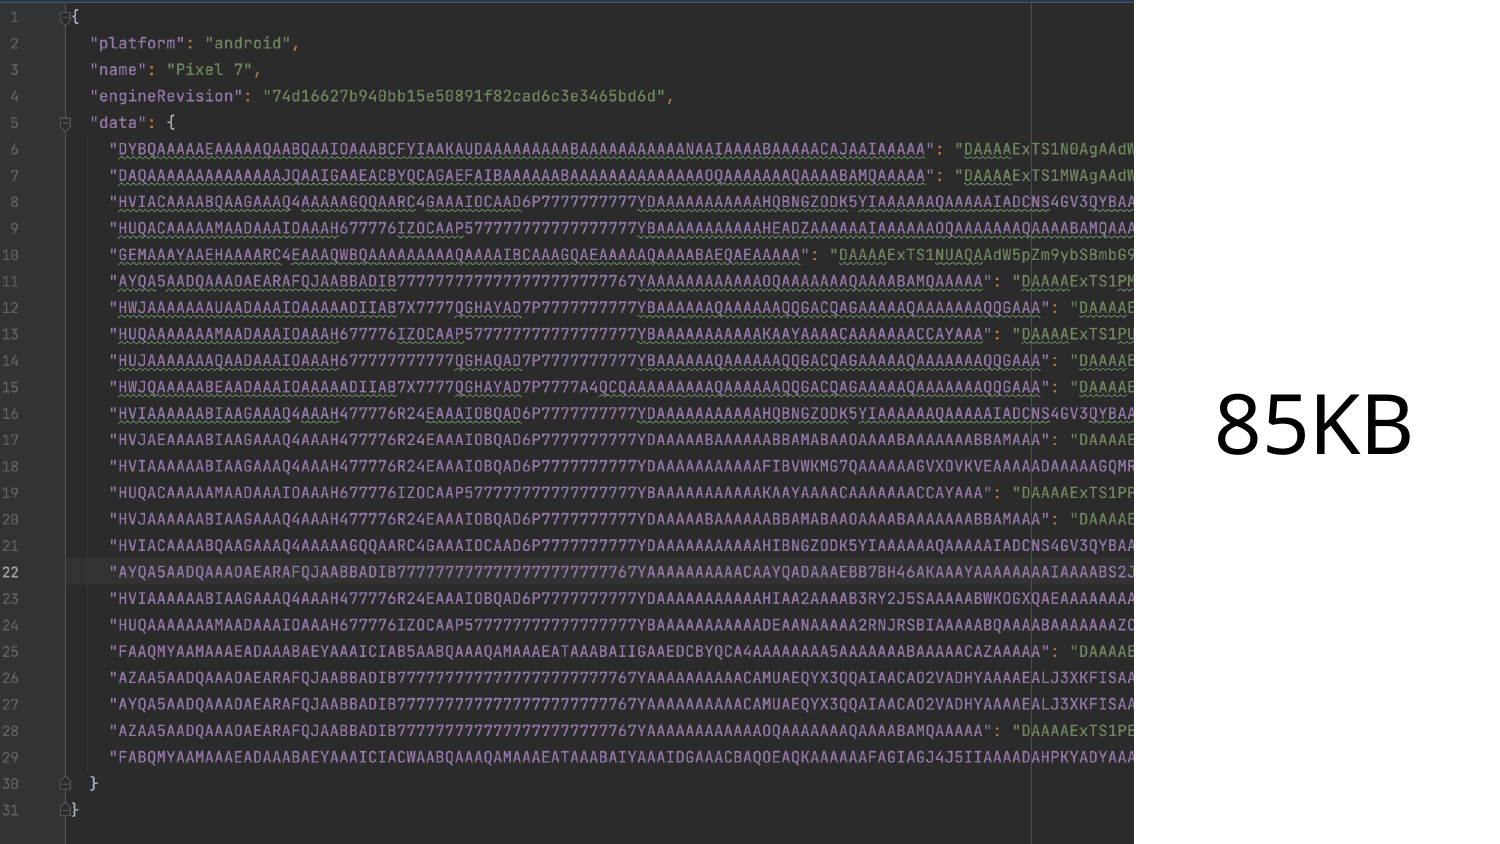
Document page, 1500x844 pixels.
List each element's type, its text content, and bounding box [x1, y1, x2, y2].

picture [0, 0, 1134, 844]
text_box 85KB [1181, 363, 1449, 479]
